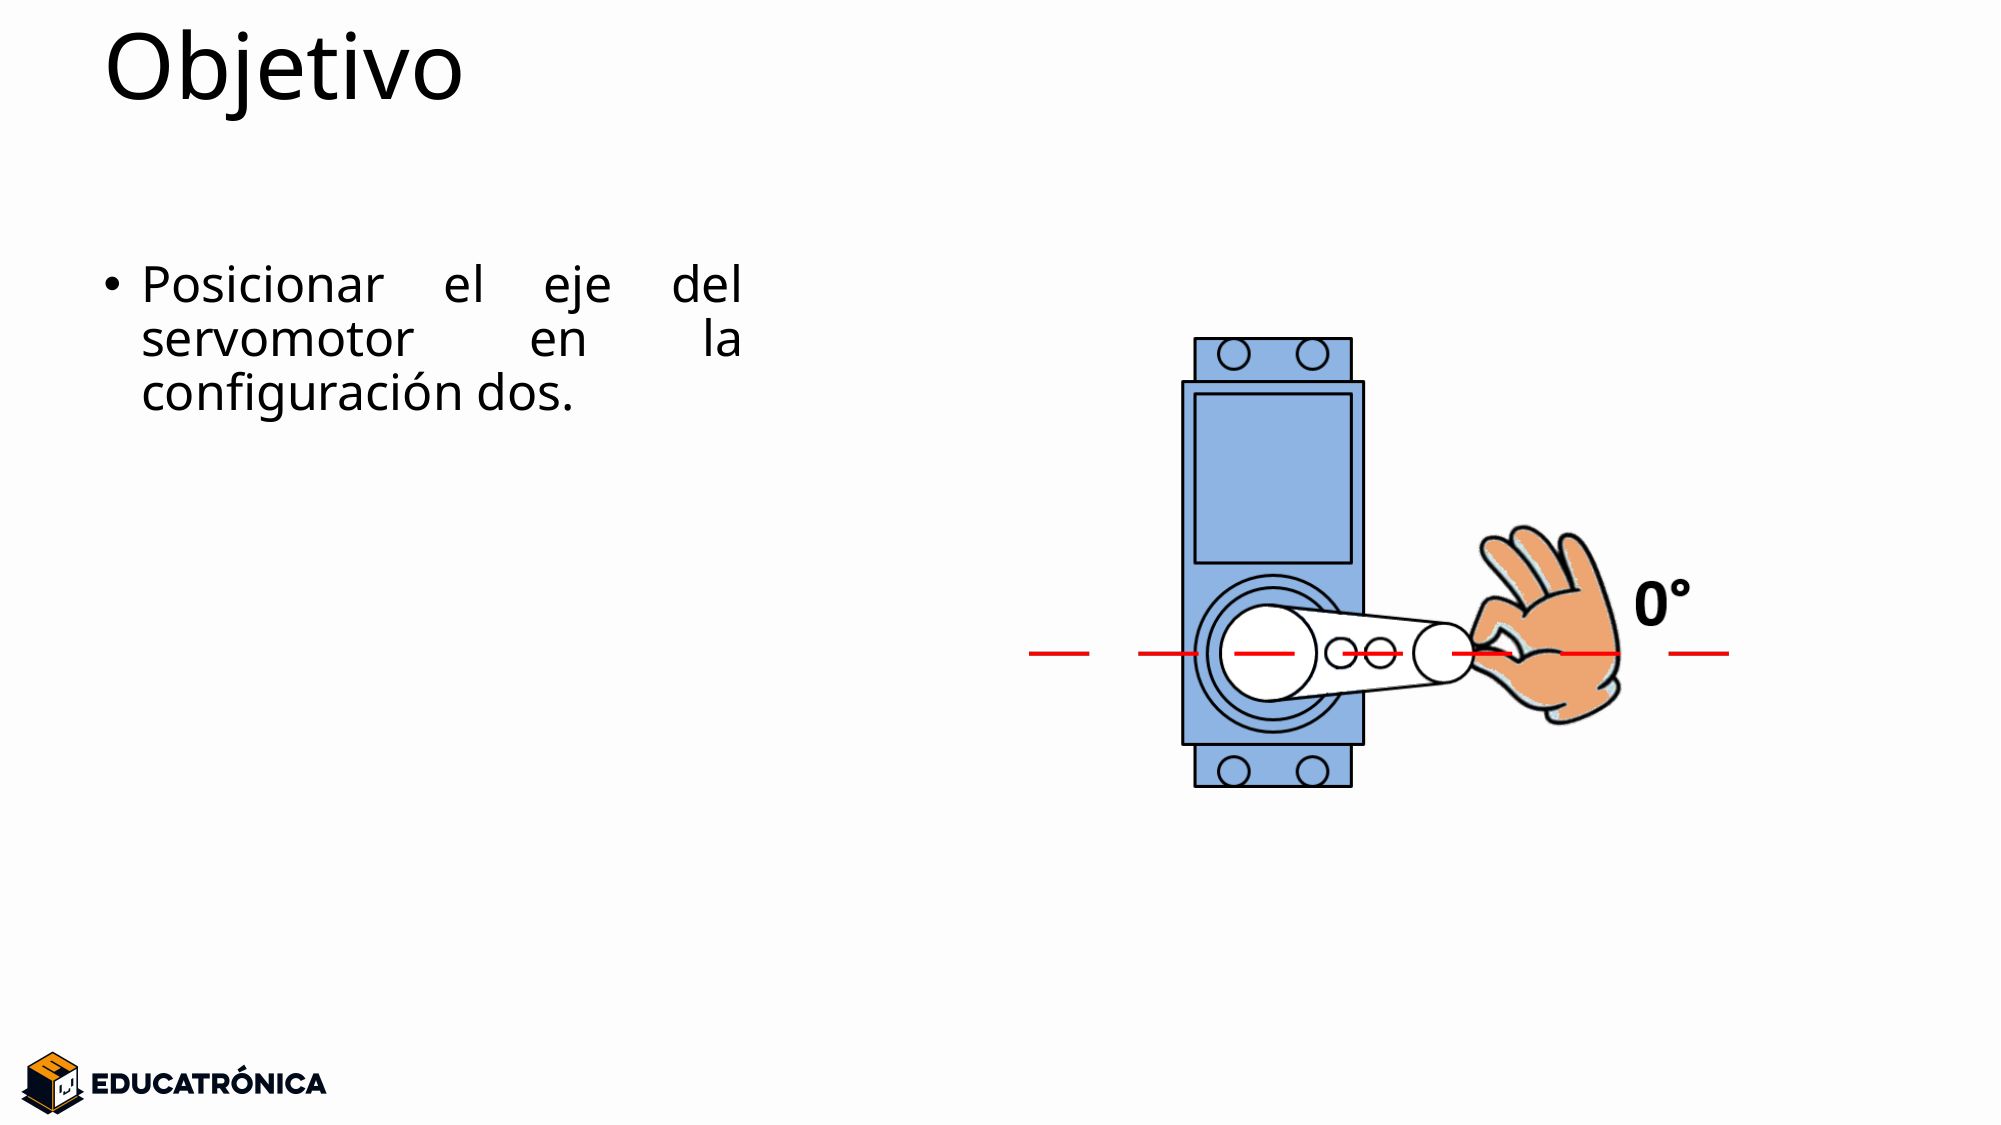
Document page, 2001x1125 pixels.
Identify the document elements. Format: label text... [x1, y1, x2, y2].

title Objetivo [88, 7, 1912, 133]
list Posicionar el eje del servomotor en la configuración dos. [88, 252, 759, 1037]
picture [19, 1048, 330, 1118]
picture [1029, 337, 1733, 788]
